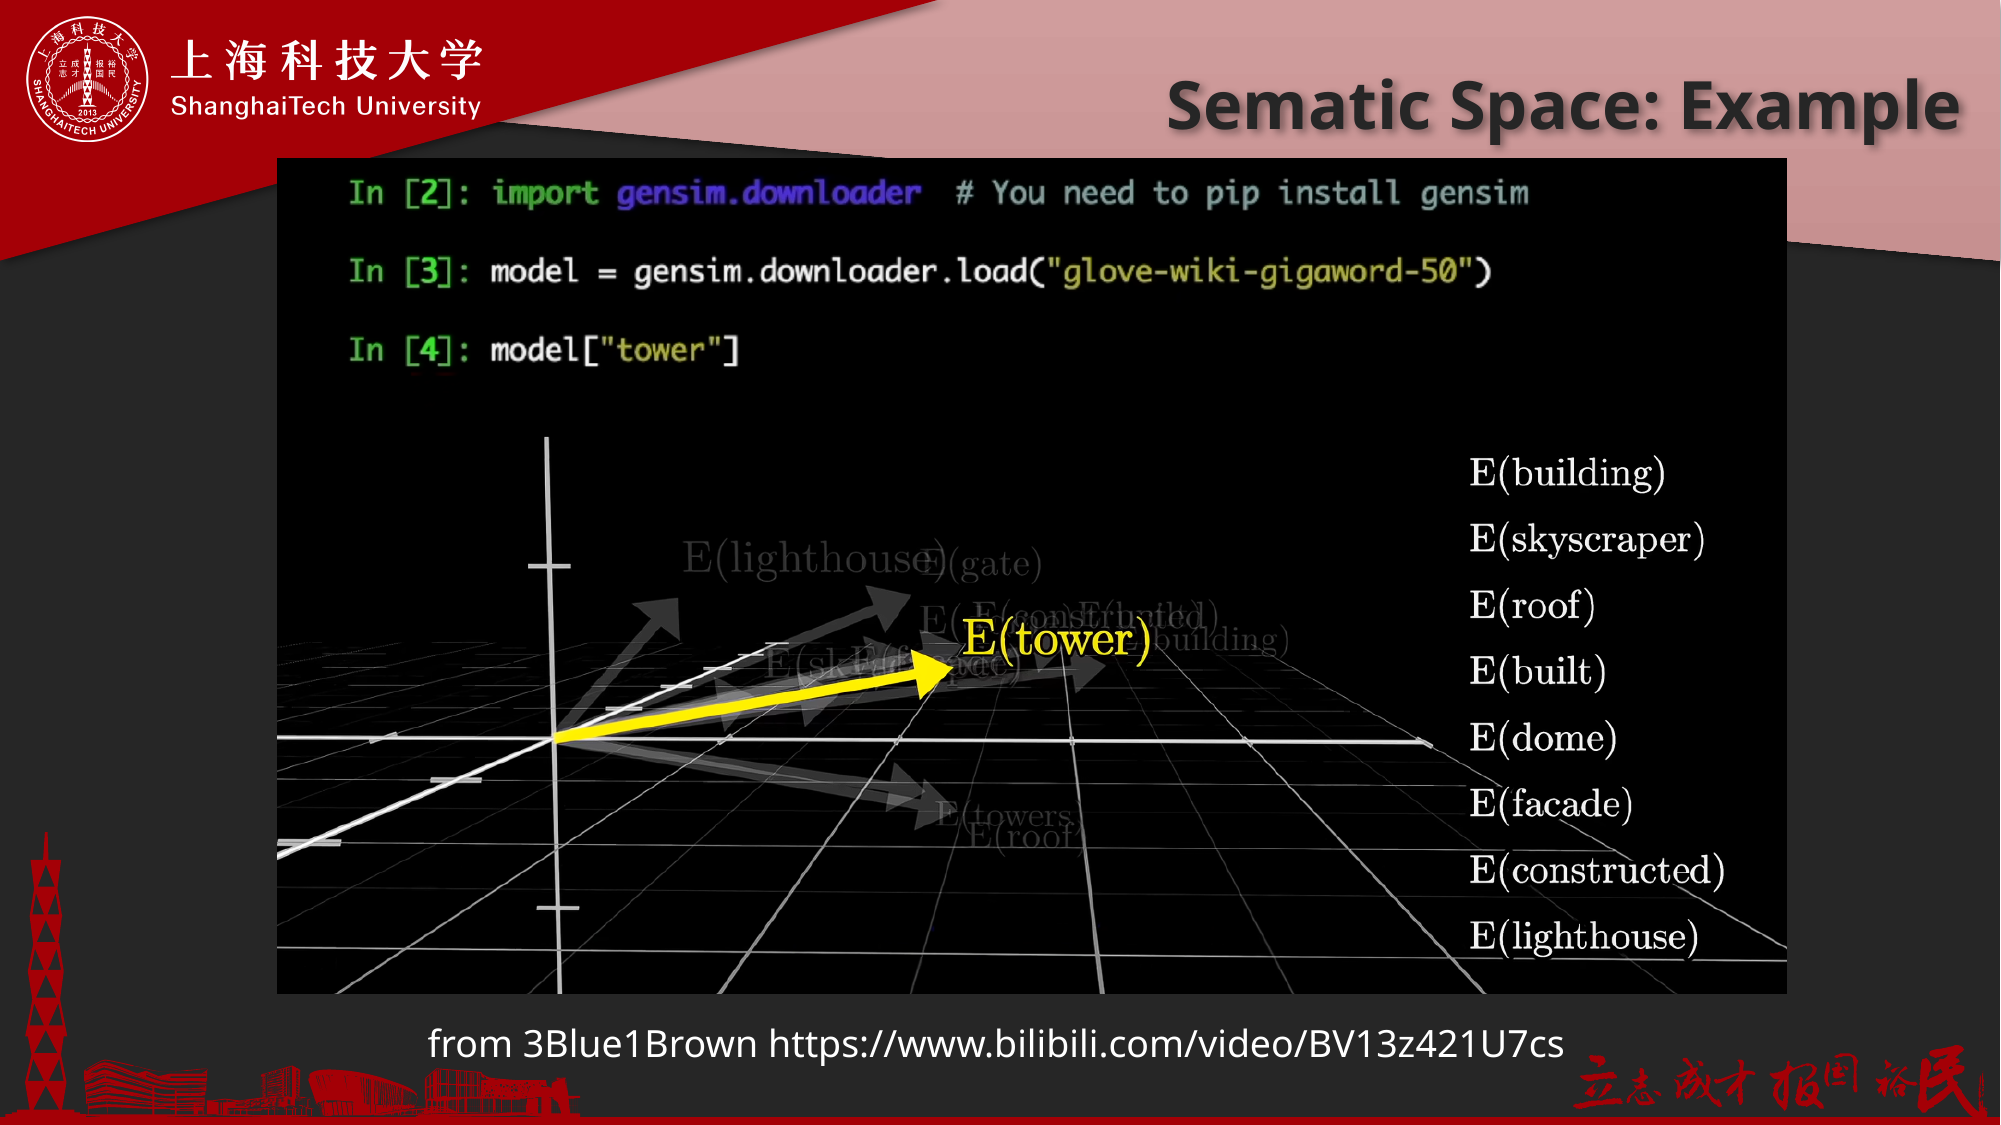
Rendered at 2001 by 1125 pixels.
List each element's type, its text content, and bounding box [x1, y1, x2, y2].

text_box from 3Blue1Brown https://www.bilibili.com/video/BV13z421U7cs [412, 1012, 1652, 1094]
picture [277, 158, 1787, 994]
title Sematic Space: Example [252, 0, 1978, 217]
